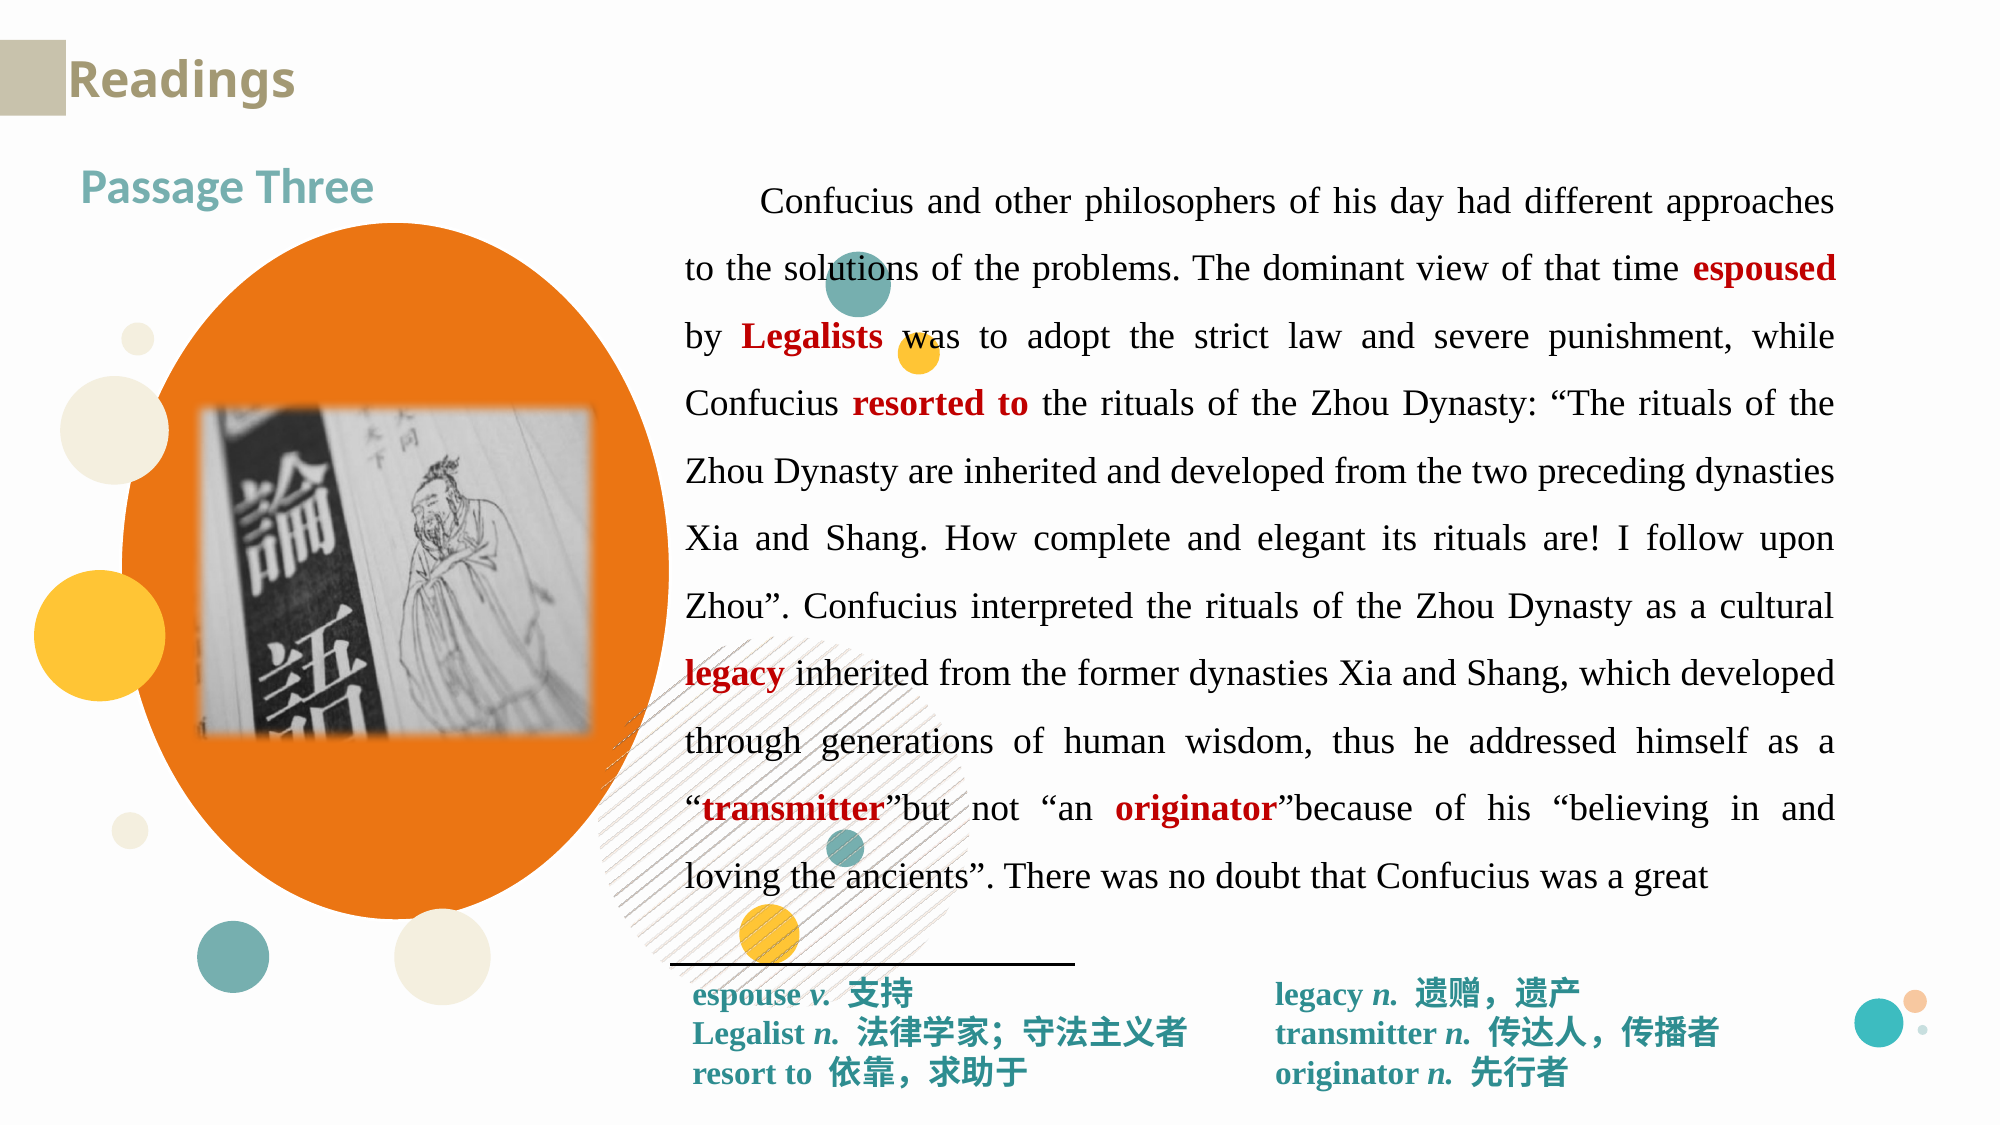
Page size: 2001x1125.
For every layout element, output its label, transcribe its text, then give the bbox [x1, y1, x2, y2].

text_box [33, 569, 167, 703]
text_box [59, 374, 170, 486]
text_box Readings [67, 39, 311, 115]
text_box [393, 907, 492, 1007]
picture [190, 398, 970, 1008]
text_box [118, 221, 670, 923]
text_box [196, 919, 271, 994]
text_box Passage Three [65, 145, 670, 221]
text_box [110, 811, 150, 851]
text_box Confucius and other philosophers of his day had different approaches to the solutions of the problems. The dominant view of that time espoused by Legalists was to adopt the strict law and severe punishment, while Confucius resorted to the rituals of the Zhou Dynasty: “The rituals of the Zhou Dynasty are inherited and developed from the two preceding dynasties Xia and Shang. How complete and elegant its rituals are! I follow upon Zhou”. Confucius interpreted the rituals of the Zhou Dynasty as a cultural legacy inherited from the former dynasties Xia and Shang, which developed through generations of human wisdom, thus he addressed himself as a “transmitter”but not “an originator”because of his “believing in and loving the ancients”. There was no doubt that Confucius was a great [670, 145, 1852, 904]
text_box [0, 39, 67, 117]
text_box [120, 321, 156, 357]
text_box legacy n. 遗赠，遗产 transmitter n. 传达人，传播者 originator n. 先行者 [1260, 964, 1828, 1099]
text_box espouse v. 支持 Legalist n. 法律学家；守法主义者 resort to 依靠，求助于 [677, 964, 1209, 1125]
